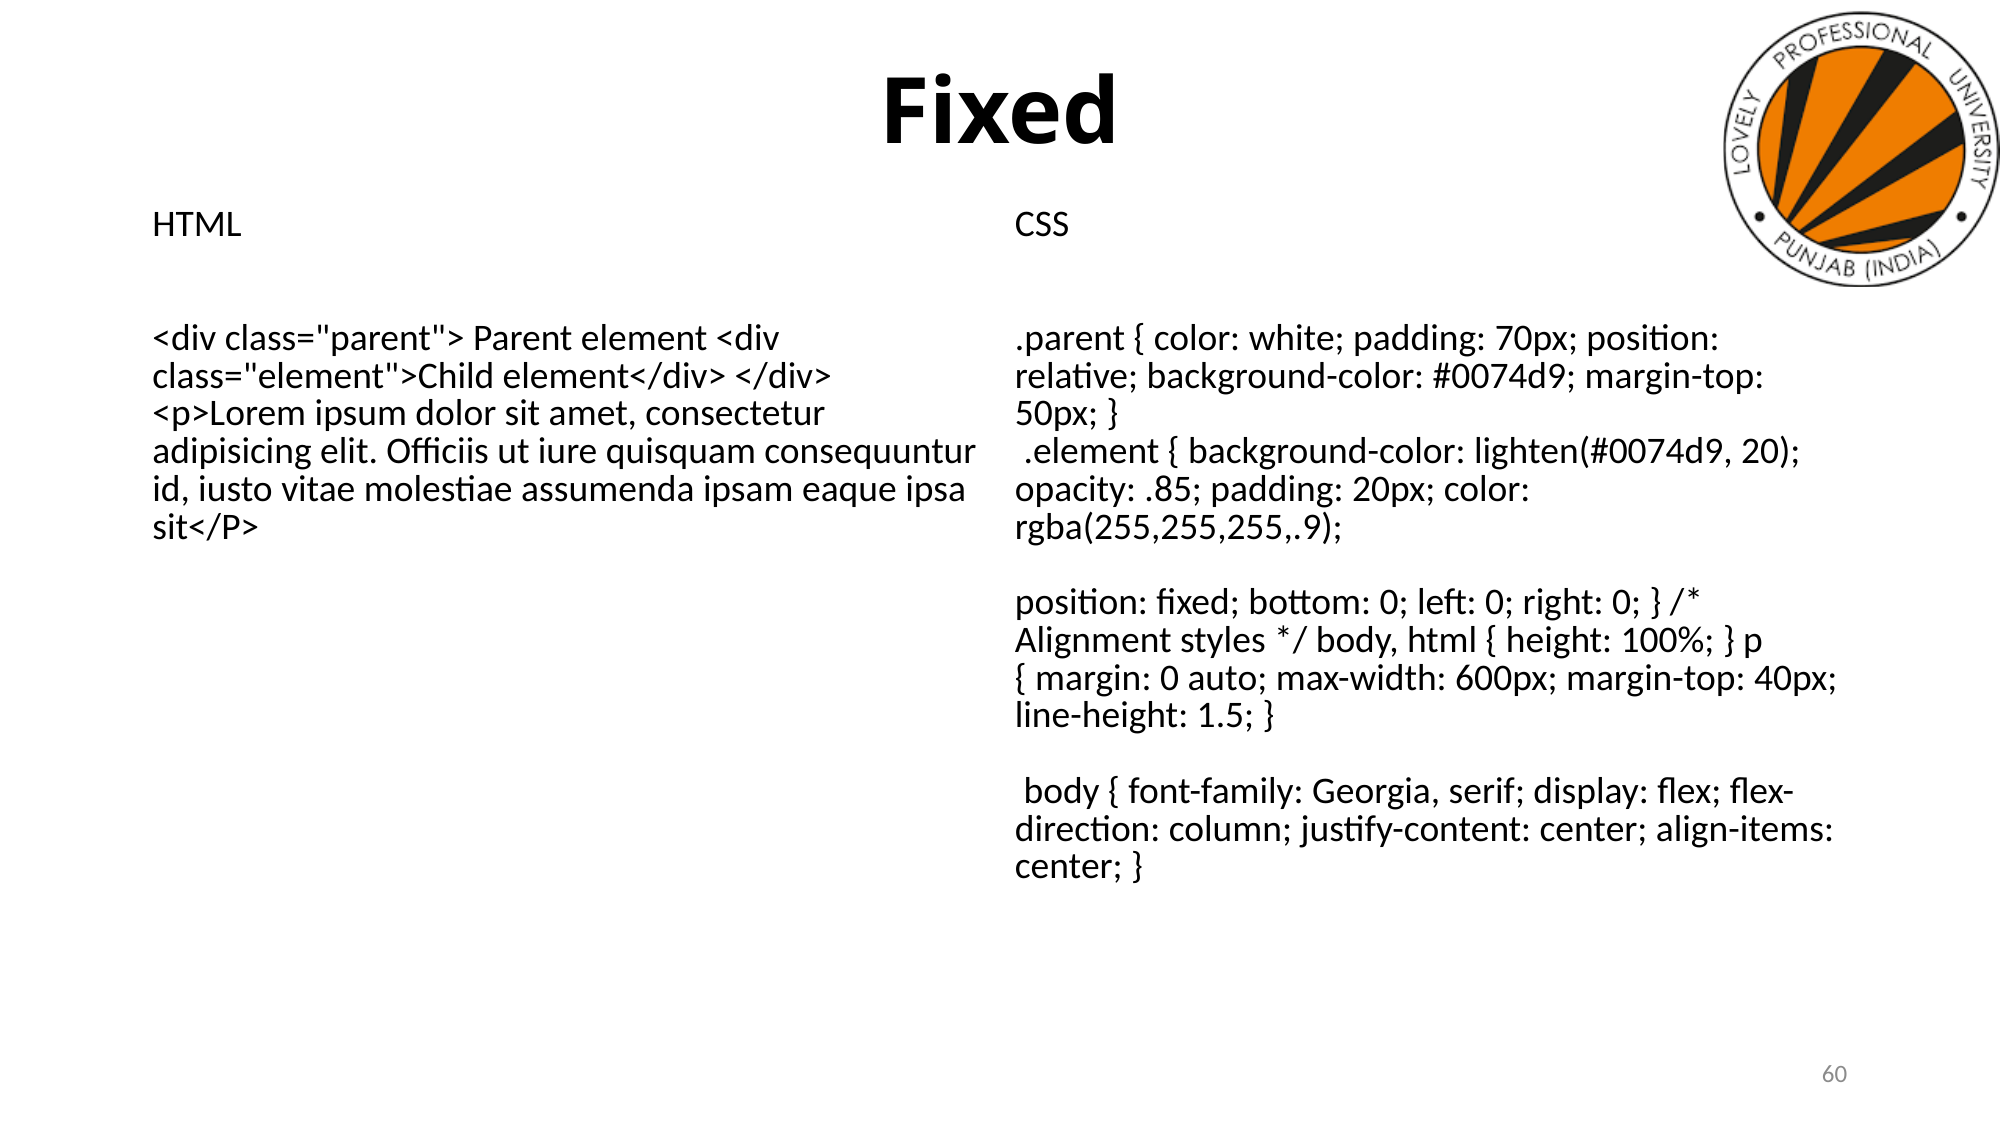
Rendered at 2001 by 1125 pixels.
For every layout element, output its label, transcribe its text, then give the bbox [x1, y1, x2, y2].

title Fixed [137, 59, 1723, 201]
table_cell .parent { color: white; padding: 70px; position: relative; background-color: #0074d9; margin-top: 50px; } .element { background-color: lighten(#0074d9, 20); opacity: .85; padding: 20px; color: rgba(255,255,255,.9); position: fixed; bottom: 0; left: 0; right: 0; } /* Alignment styles */ body, html { height: 100%; } p { margin: 0 auto; max-width: 600px; margin-top: 40px; line-height: 1.5; } body { font-family: Georgia, serif; display: flex; flex-direction: column; justify-content: center; align-items: center; } [1000, 315, 1862, 1091]
table_header HTML [137, 201, 1000, 315]
picture [1723, 1, 2000, 287]
table_cell <div class="parent"> Parent element <div class="element">Child element</div> </div> <p>Lorem ipsum dolor sit amet, consectetur adipisicing elit. Officiis ut iure quisquam consequuntur id, iusto vitae molestiae assumenda ipsam eaque ipsa sit</P> [137, 315, 1000, 1091]
slide_number 60 [1412, 1042, 1863, 1103]
table_header CSS [1000, 201, 1862, 315]
